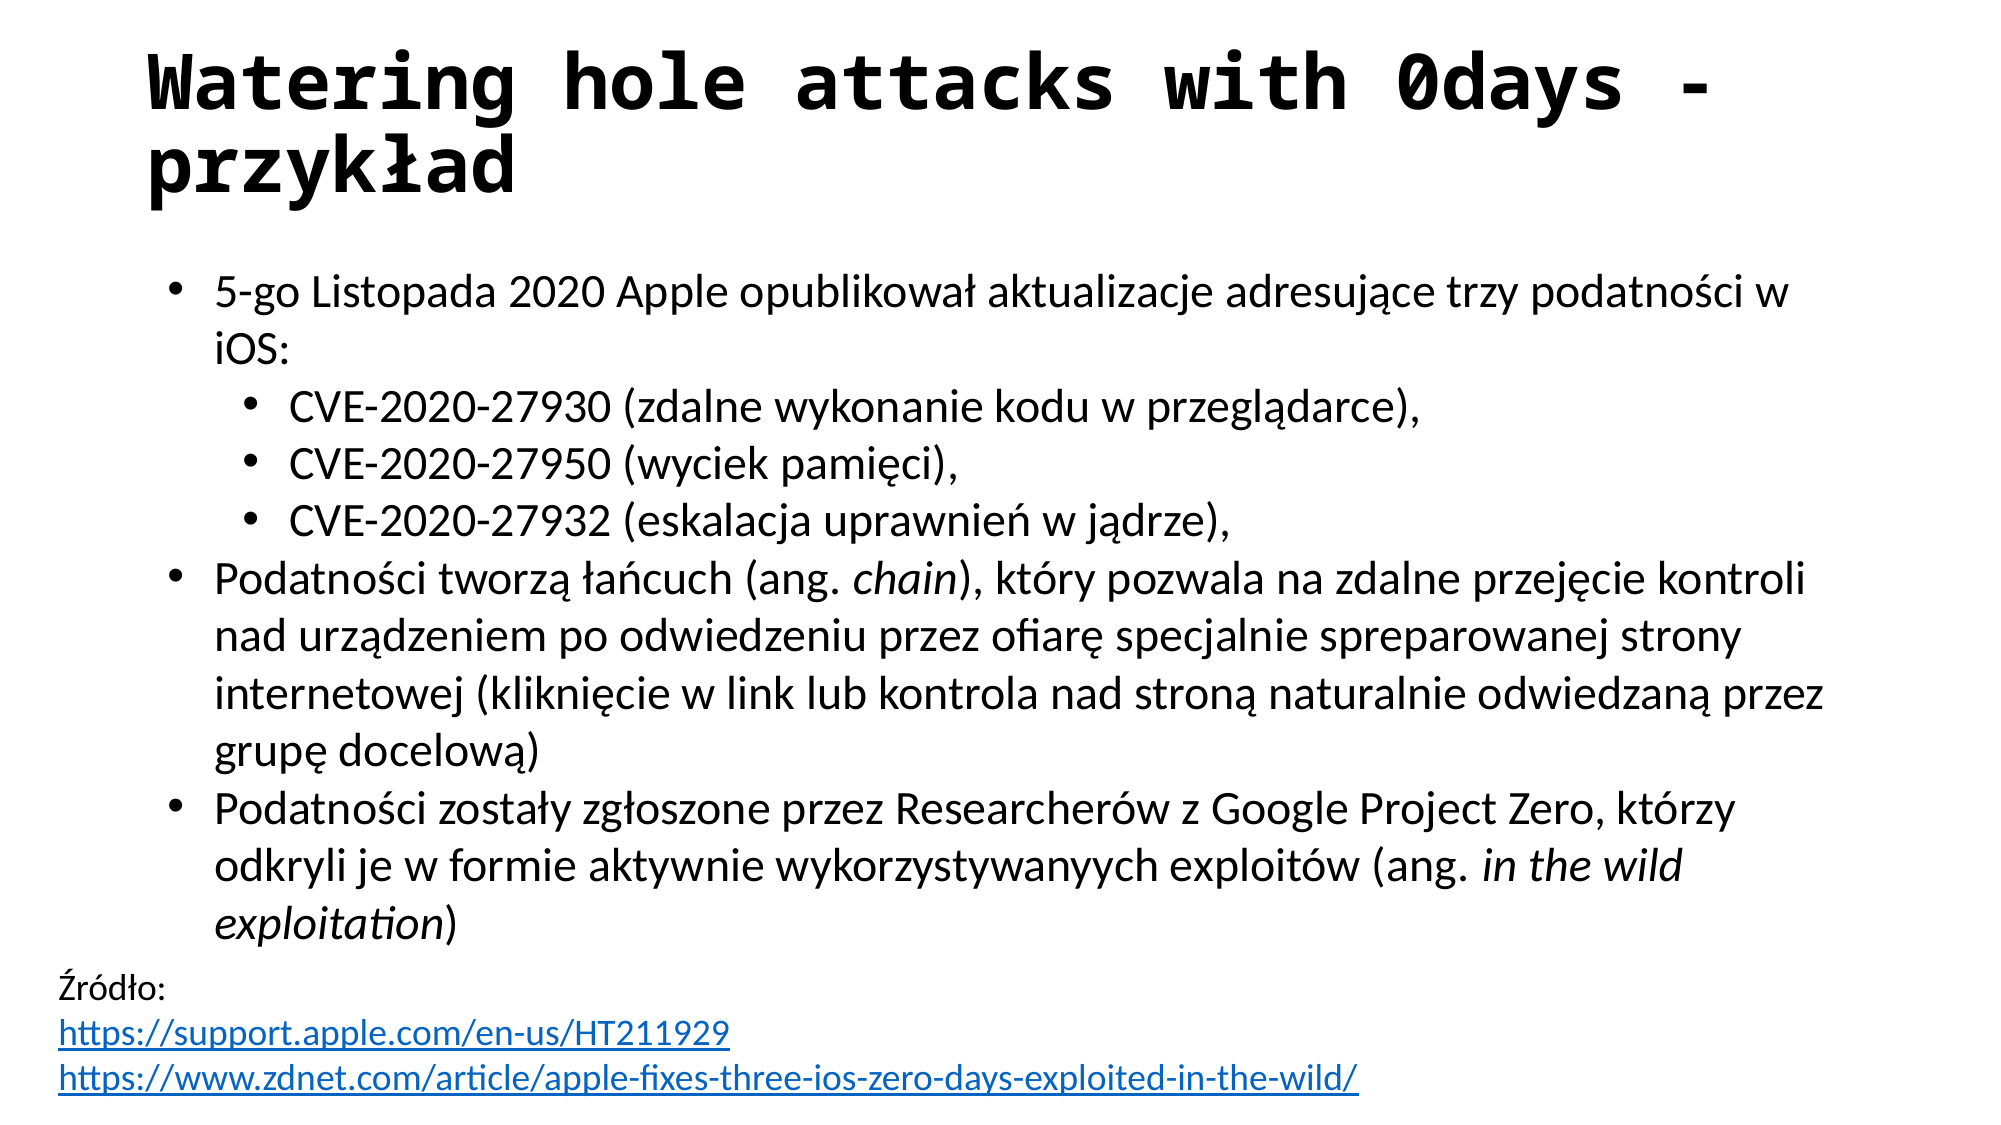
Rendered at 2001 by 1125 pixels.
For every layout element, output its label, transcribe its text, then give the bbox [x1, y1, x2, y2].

text_box Źródło: https://support.apple.com/en-us/HT211929 https://www.zdnet.com/article/apple-fixes-three-ios-zero-days-exploited-in-the-wild/ [43, 955, 1627, 1106]
text_box 5-go Listopada 2020 Apple opublikował aktualizacje adresujące trzy podatności w iOS: CVE-2020-27930 (zdalne wykonanie kodu w przeglądarce), CVE-2020-27950 (wyciek pamięci), CVE-2020-27932 (eskalacja uprawnień w jądrze), Podatności tworzą łańcuch (ang. chain), który pozwala na zdalne przejęcie kontroli nad urządzeniem po odwiedzeniu przez ofiarę specjalnie spreparowanej strony internetowej (kliknięcie w link lub kontrola nad stroną naturalnie odwiedzaną przez grupę docelową) Podatności zostały zgłoszone przez Researcherów z Google Project Zero, którzy odkryli je w formie aktywnie wykorzystywanyych exploitów (ang. in the wild exploitation) [152, 251, 1895, 957]
title Watering hole attacks with 0days - przykład [132, 34, 1945, 218]
